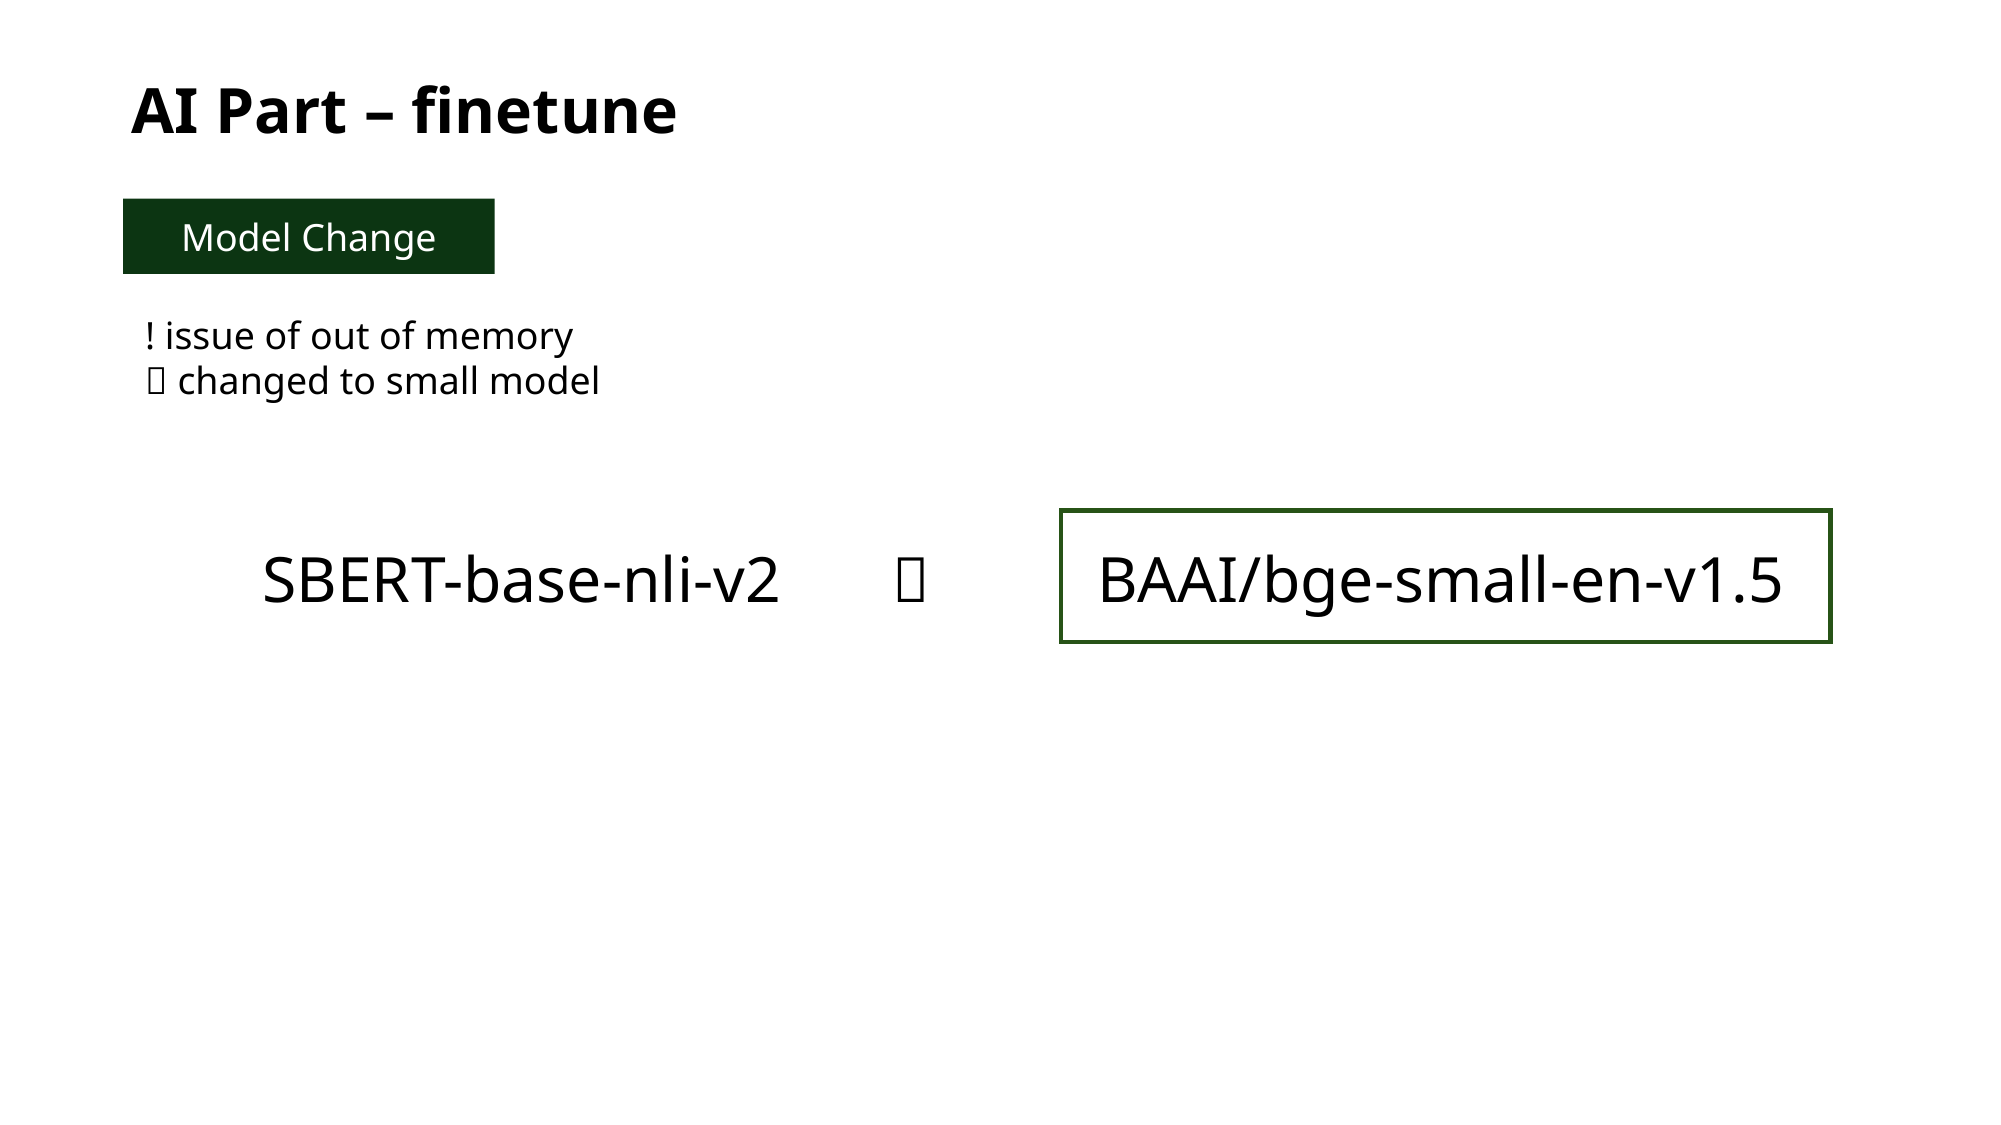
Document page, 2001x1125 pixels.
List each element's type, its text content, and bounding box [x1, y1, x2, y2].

text_box SBERT-base-nli-v2 [247, 532, 797, 622]
text_box  [877, 532, 950, 622]
text_box ! issue of out of memory  changed to small model [130, 304, 616, 410]
text_box Model Change [122, 199, 496, 275]
text_box [1059, 509, 1832, 644]
text_box AI Part – finetune [116, 63, 695, 199]
